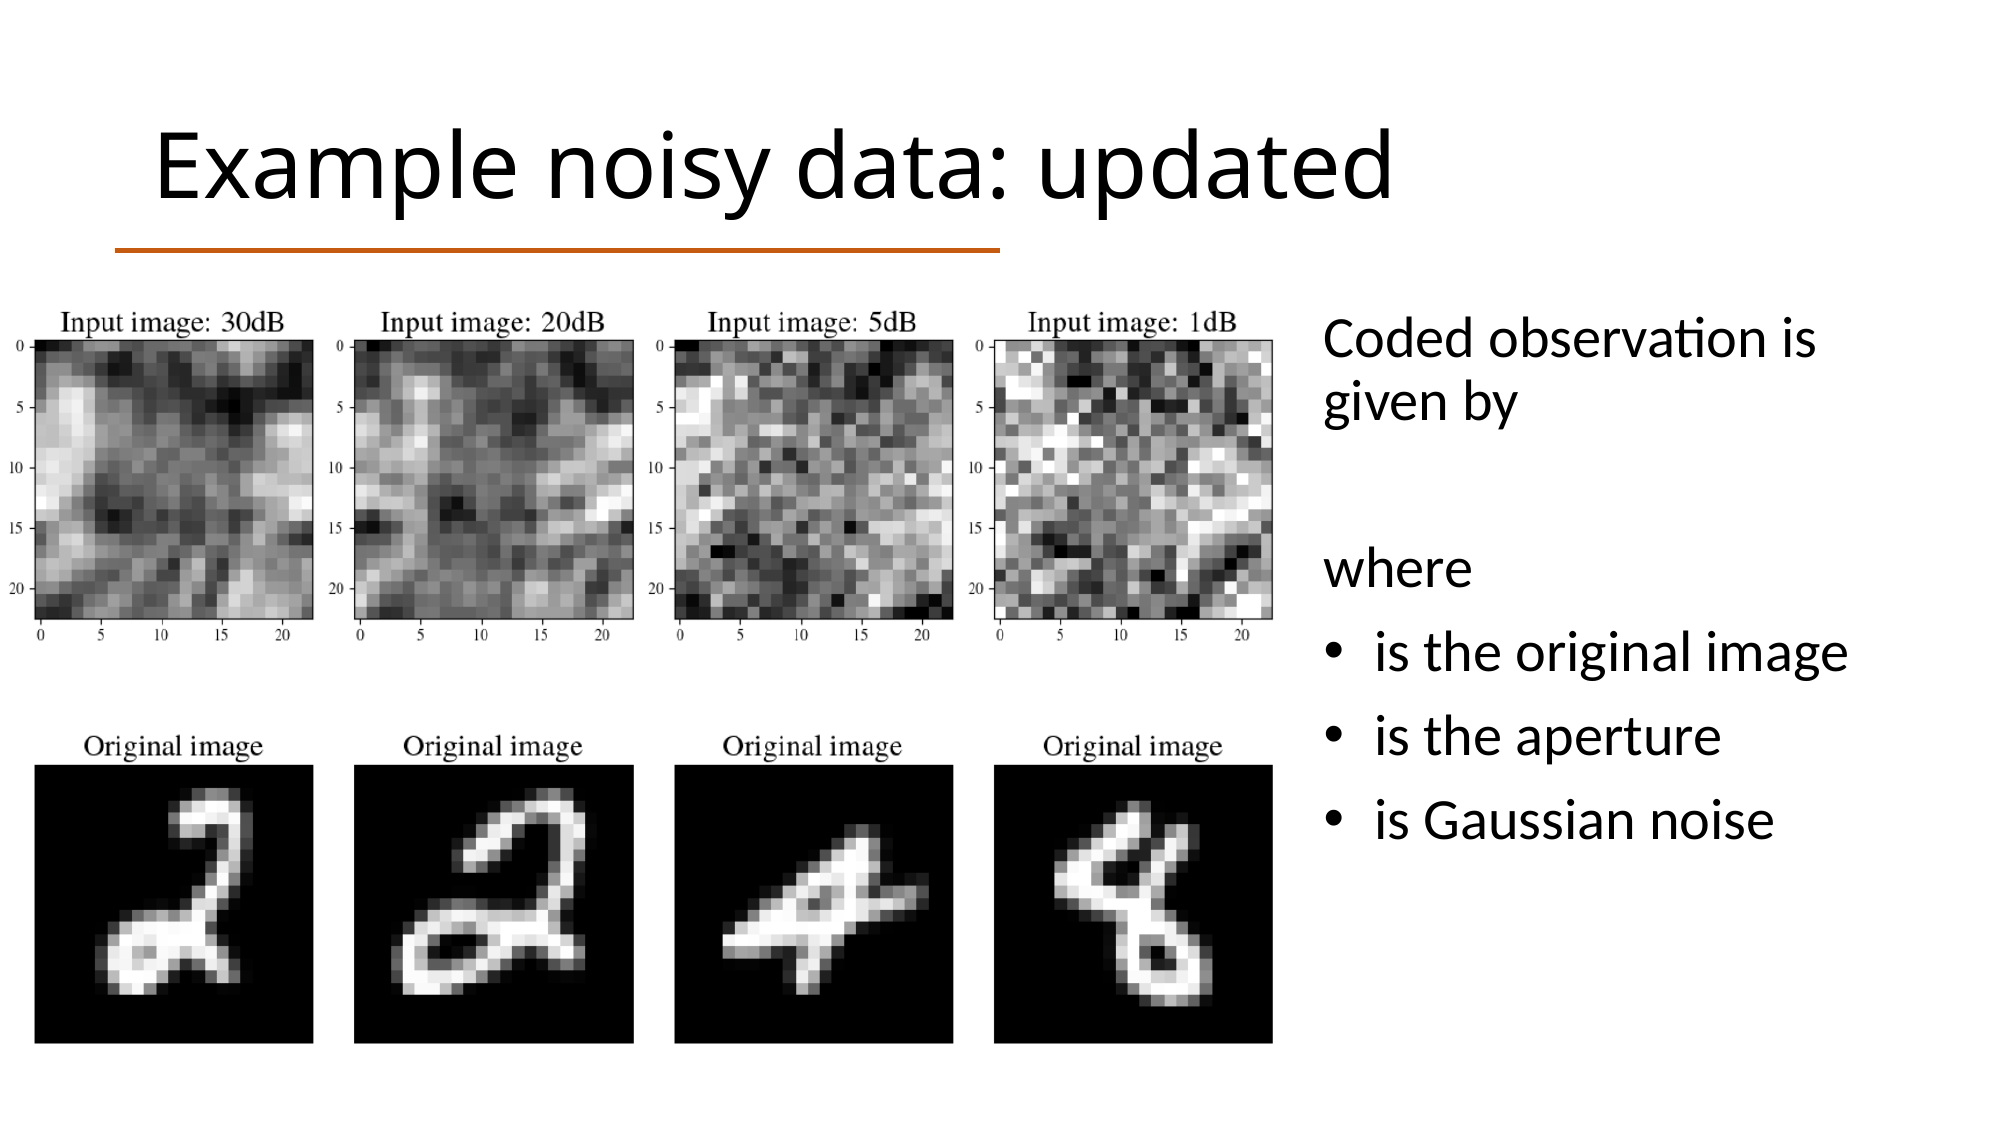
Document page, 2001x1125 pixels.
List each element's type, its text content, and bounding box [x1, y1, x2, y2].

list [0, 293, 1298, 1066]
title Example noisy data: updated [137, 59, 1863, 278]
